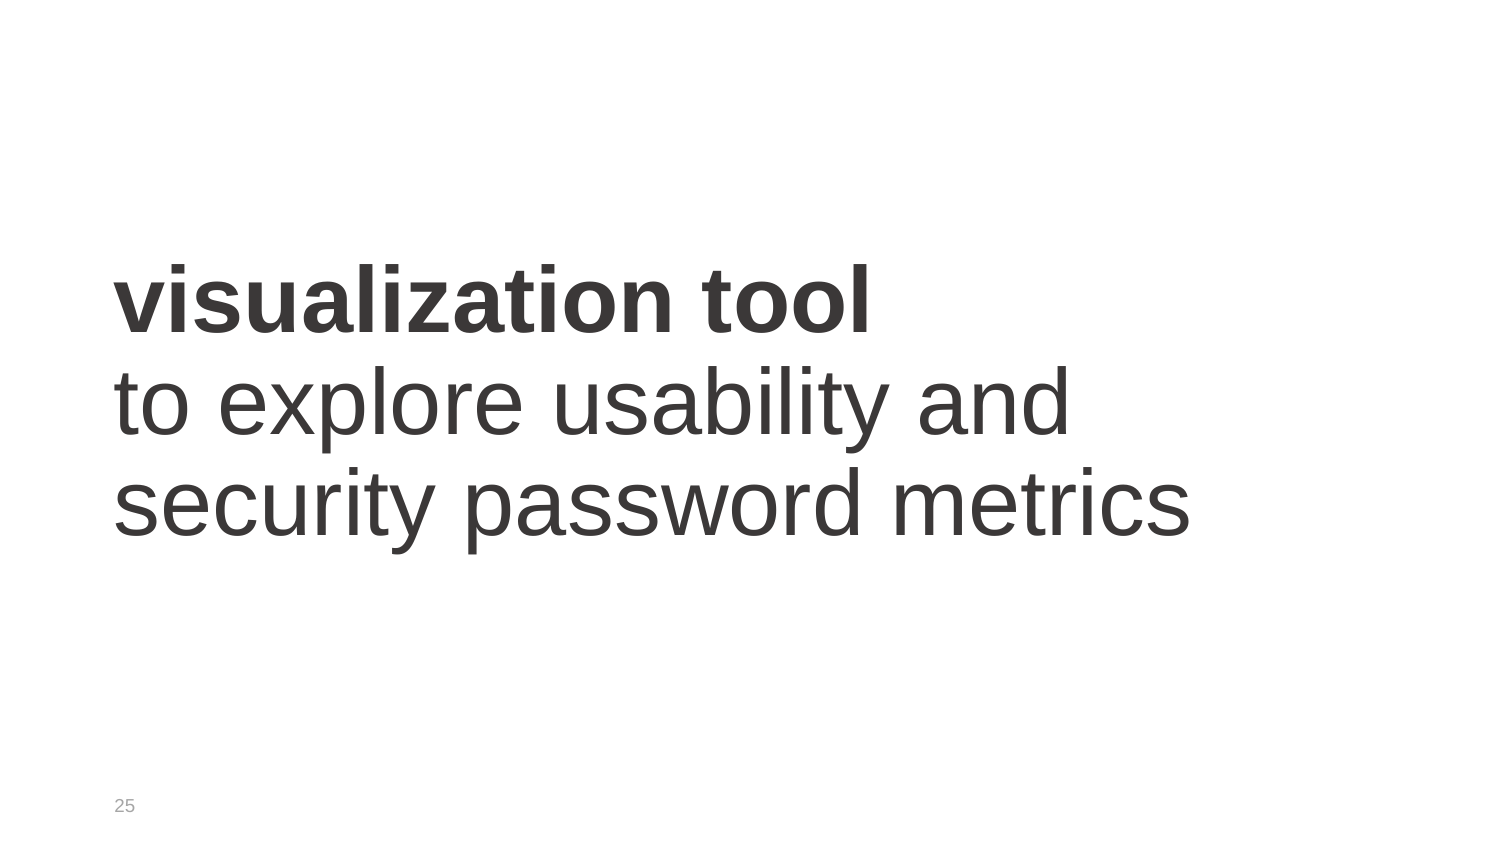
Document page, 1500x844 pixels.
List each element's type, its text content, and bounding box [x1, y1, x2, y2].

title visualization tool to explore usability and security password metrics [102, 210, 1397, 562]
slide_number 25 [103, 782, 441, 827]
